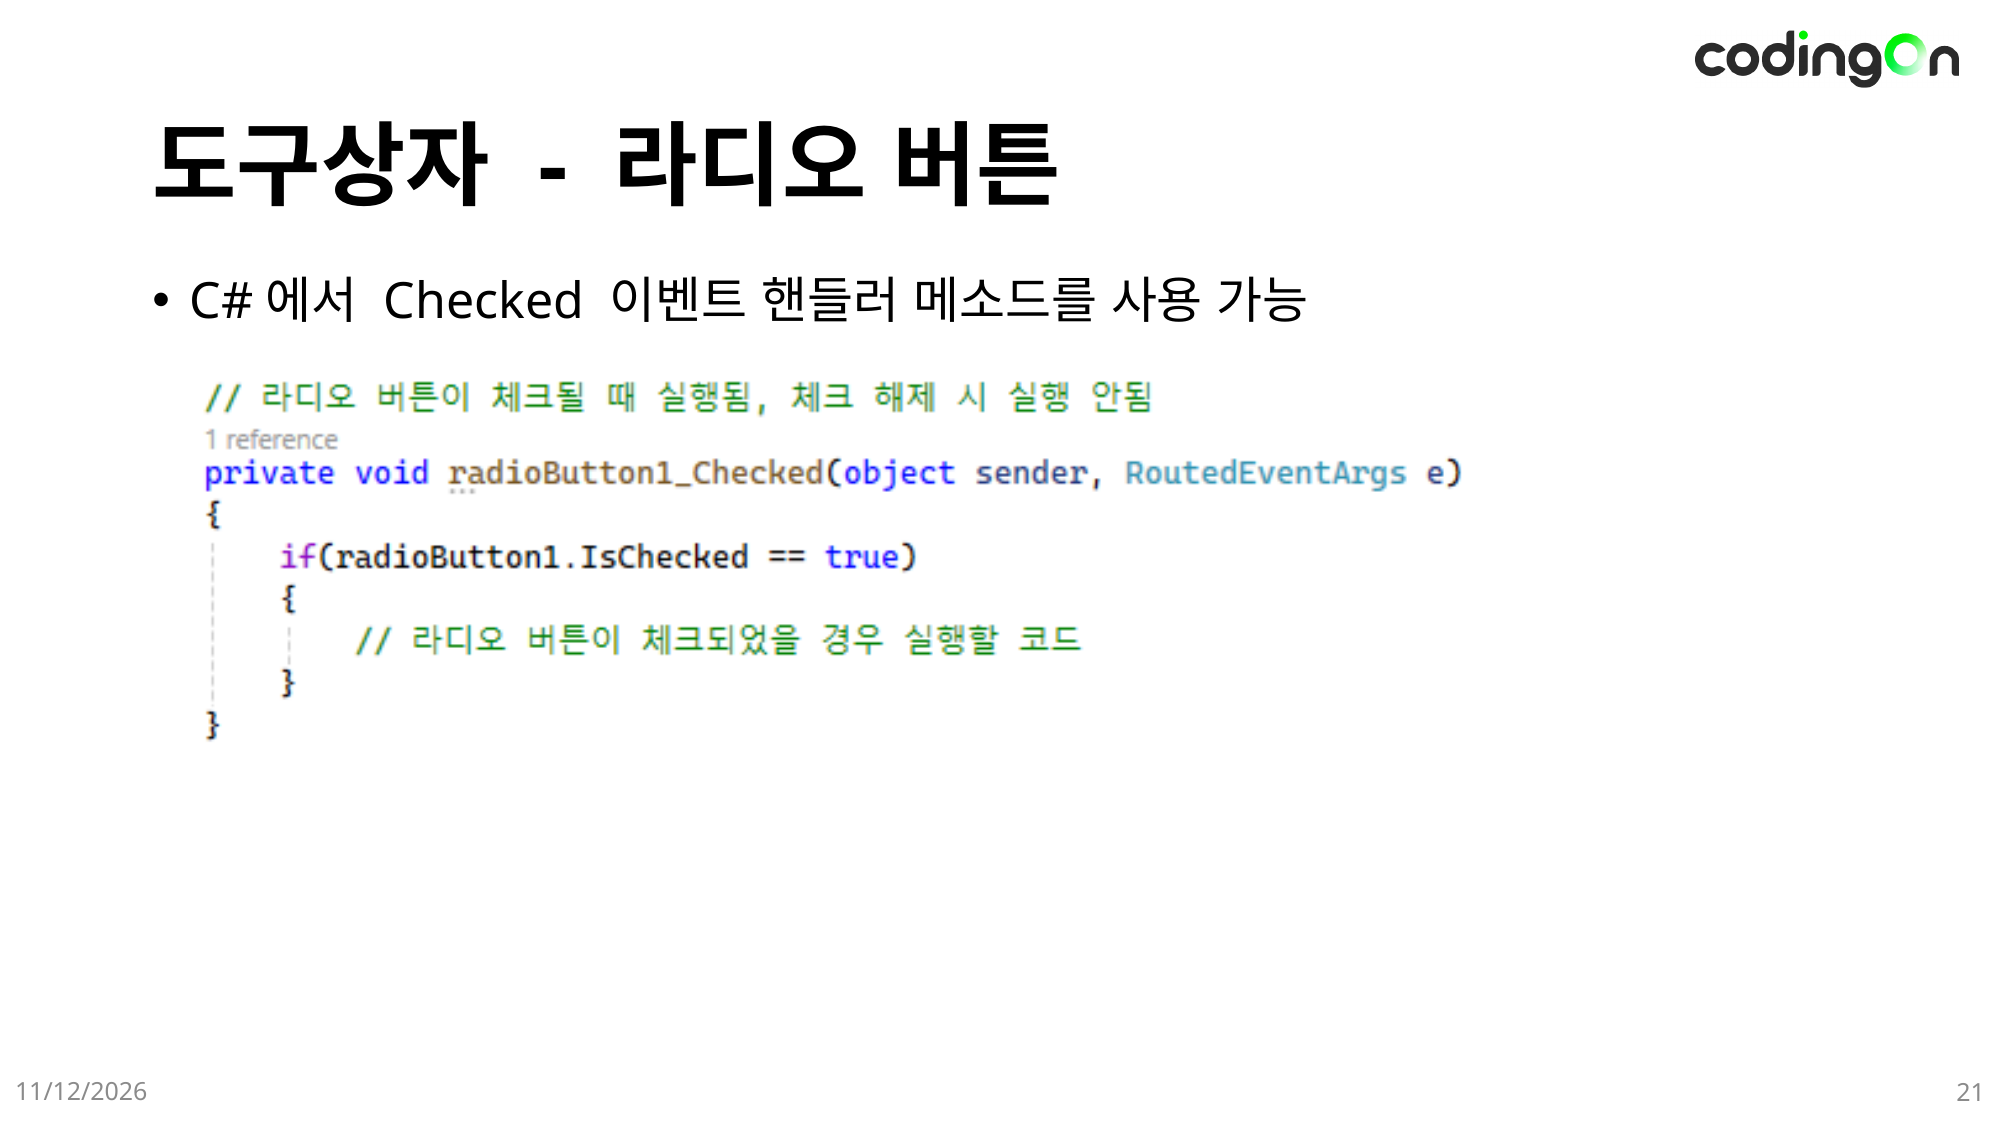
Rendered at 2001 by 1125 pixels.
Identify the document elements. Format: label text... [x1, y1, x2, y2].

title 도구상자 - 라디오 버튼 [137, 59, 1863, 267]
list C#에서 Checked 이벤트 핸들러 메소드를 사용 가능 [137, 267, 1863, 1030]
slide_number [0, 1062, 450, 1123]
slide_number 21 [1550, 1063, 2000, 1124]
picture [1695, 30, 1959, 88]
picture [185, 368, 1481, 757]
